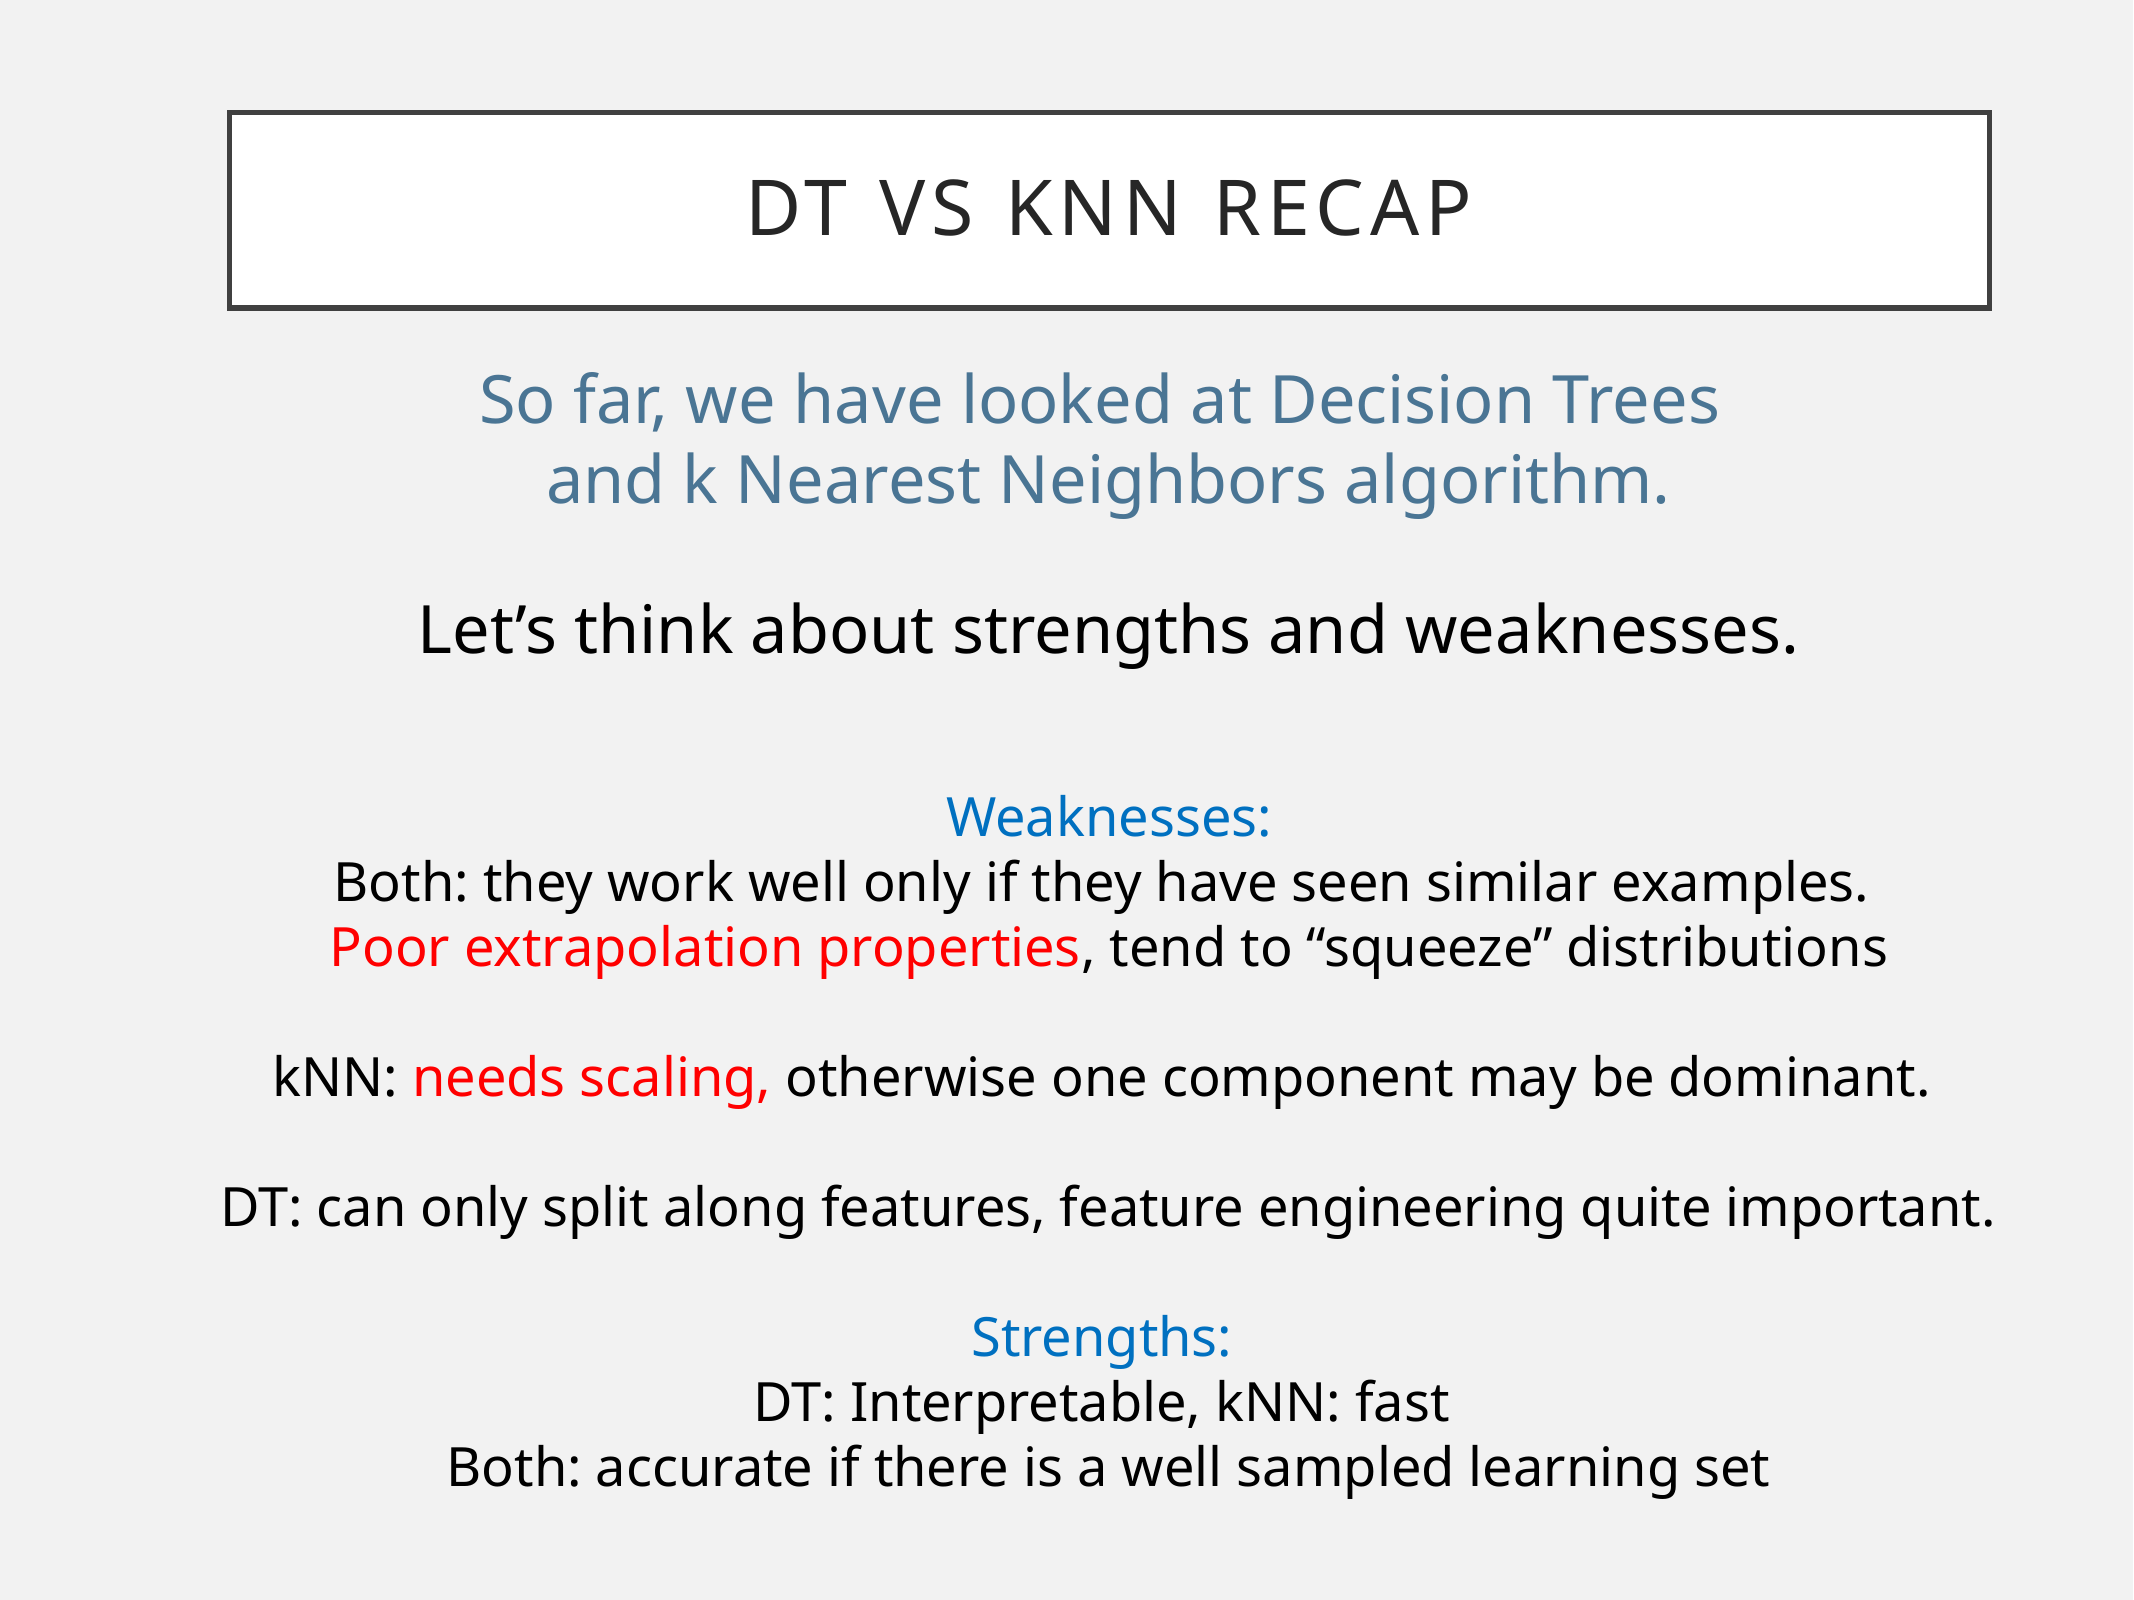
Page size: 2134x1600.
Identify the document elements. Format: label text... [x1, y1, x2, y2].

text_box Let’s think about strengths and weaknesses. [402, 579, 1816, 674]
text_box So far, we have looked at Decision Trees and k Nearest Neighbors algorithm. [464, 349, 1754, 525]
text_box Weaknesses: Both: they work well only if they have seen similar examples. Poor extrapolation properties, tend to “squeeze” distributions kNN: needs scaling, otherwise one component may be dominant. DT: can only split along features, feature engineering quite important. Strengths: DT: Interpretable, kNN: fast Both: accurate if there is a well sampled learning set [159, 774, 2060, 1505]
title DT vs KNN recap [227, 110, 1992, 311]
